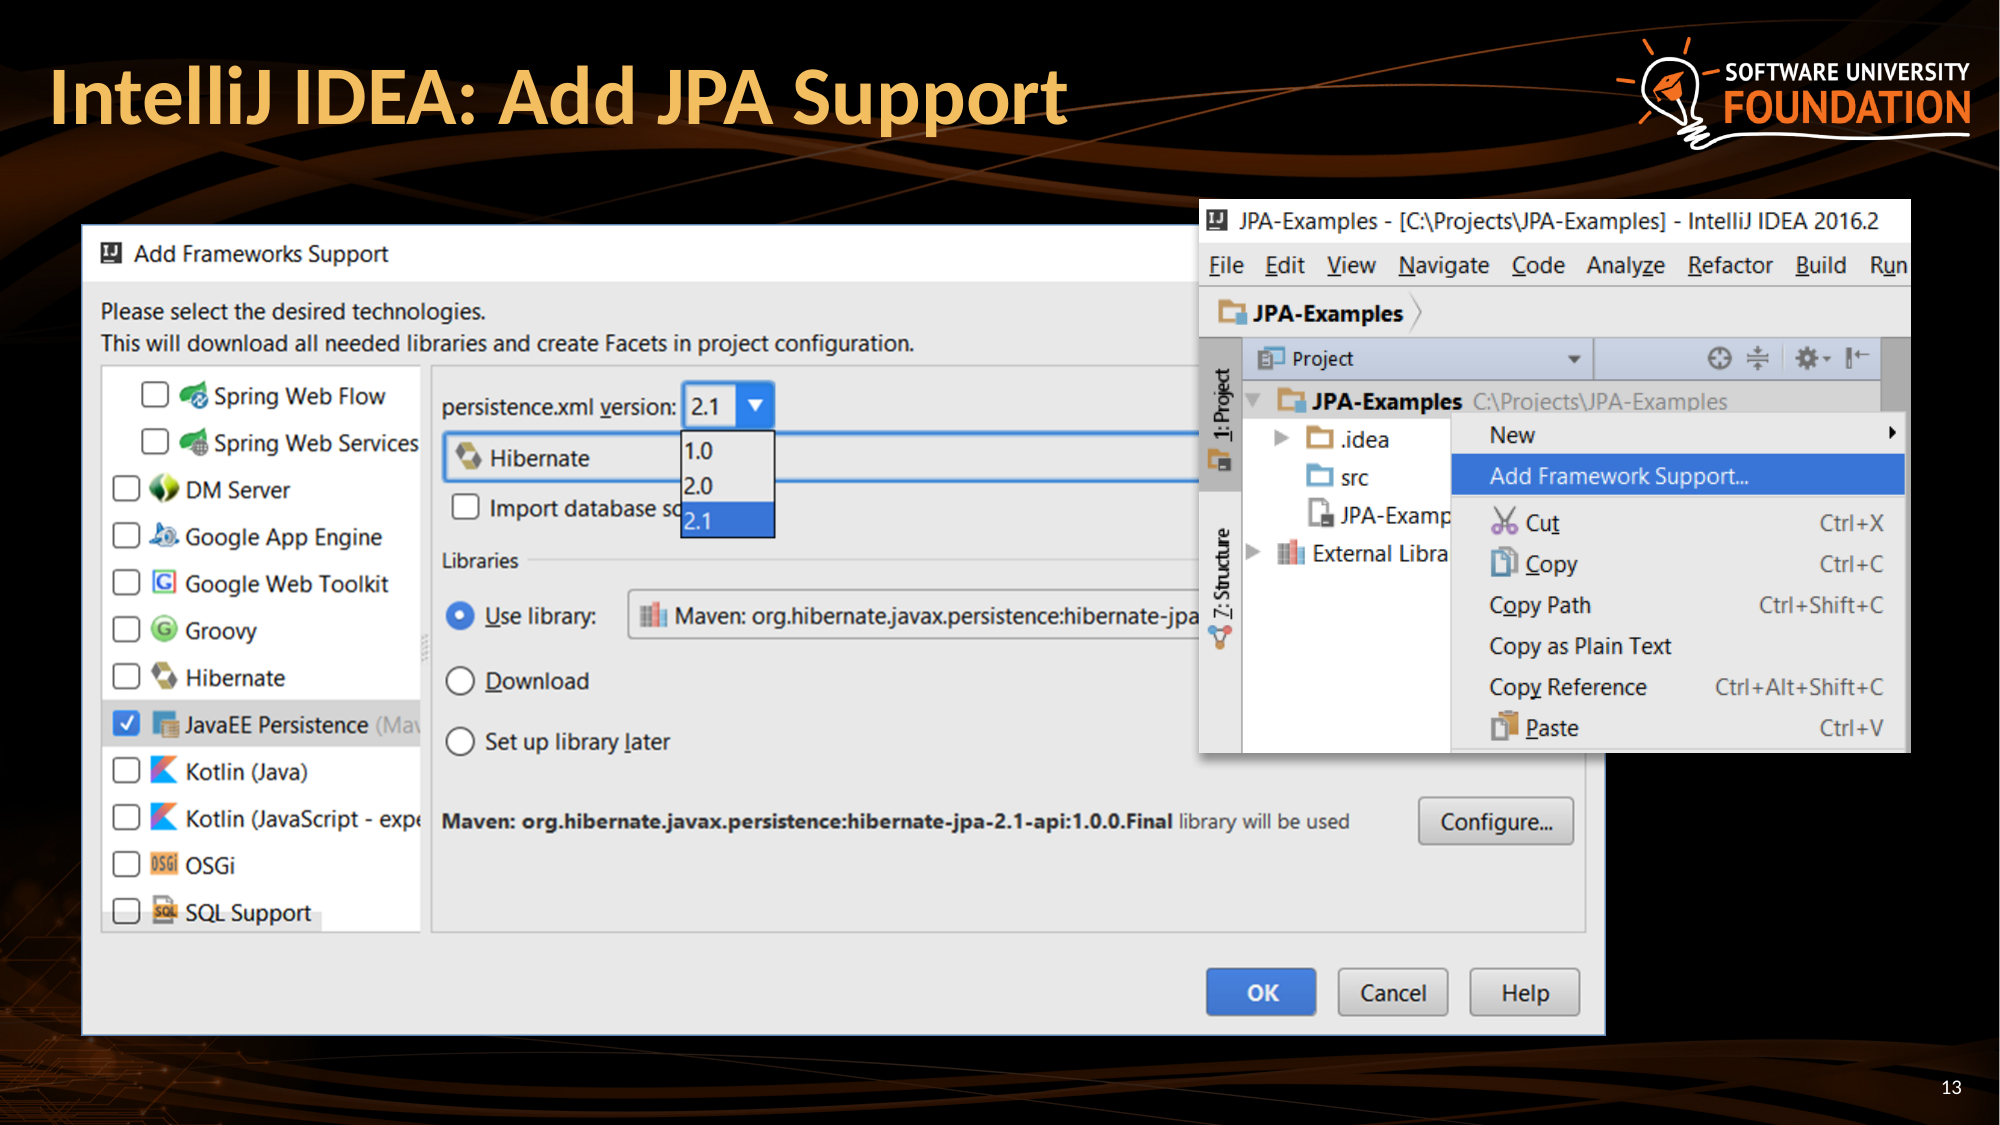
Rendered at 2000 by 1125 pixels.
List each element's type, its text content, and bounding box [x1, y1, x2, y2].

picture [0, 0, 2000, 1125]
title IntelliJ IDEA: Add JPA Support [30, 6, 1602, 189]
slide_number 13 [1897, 1070, 1968, 1103]
